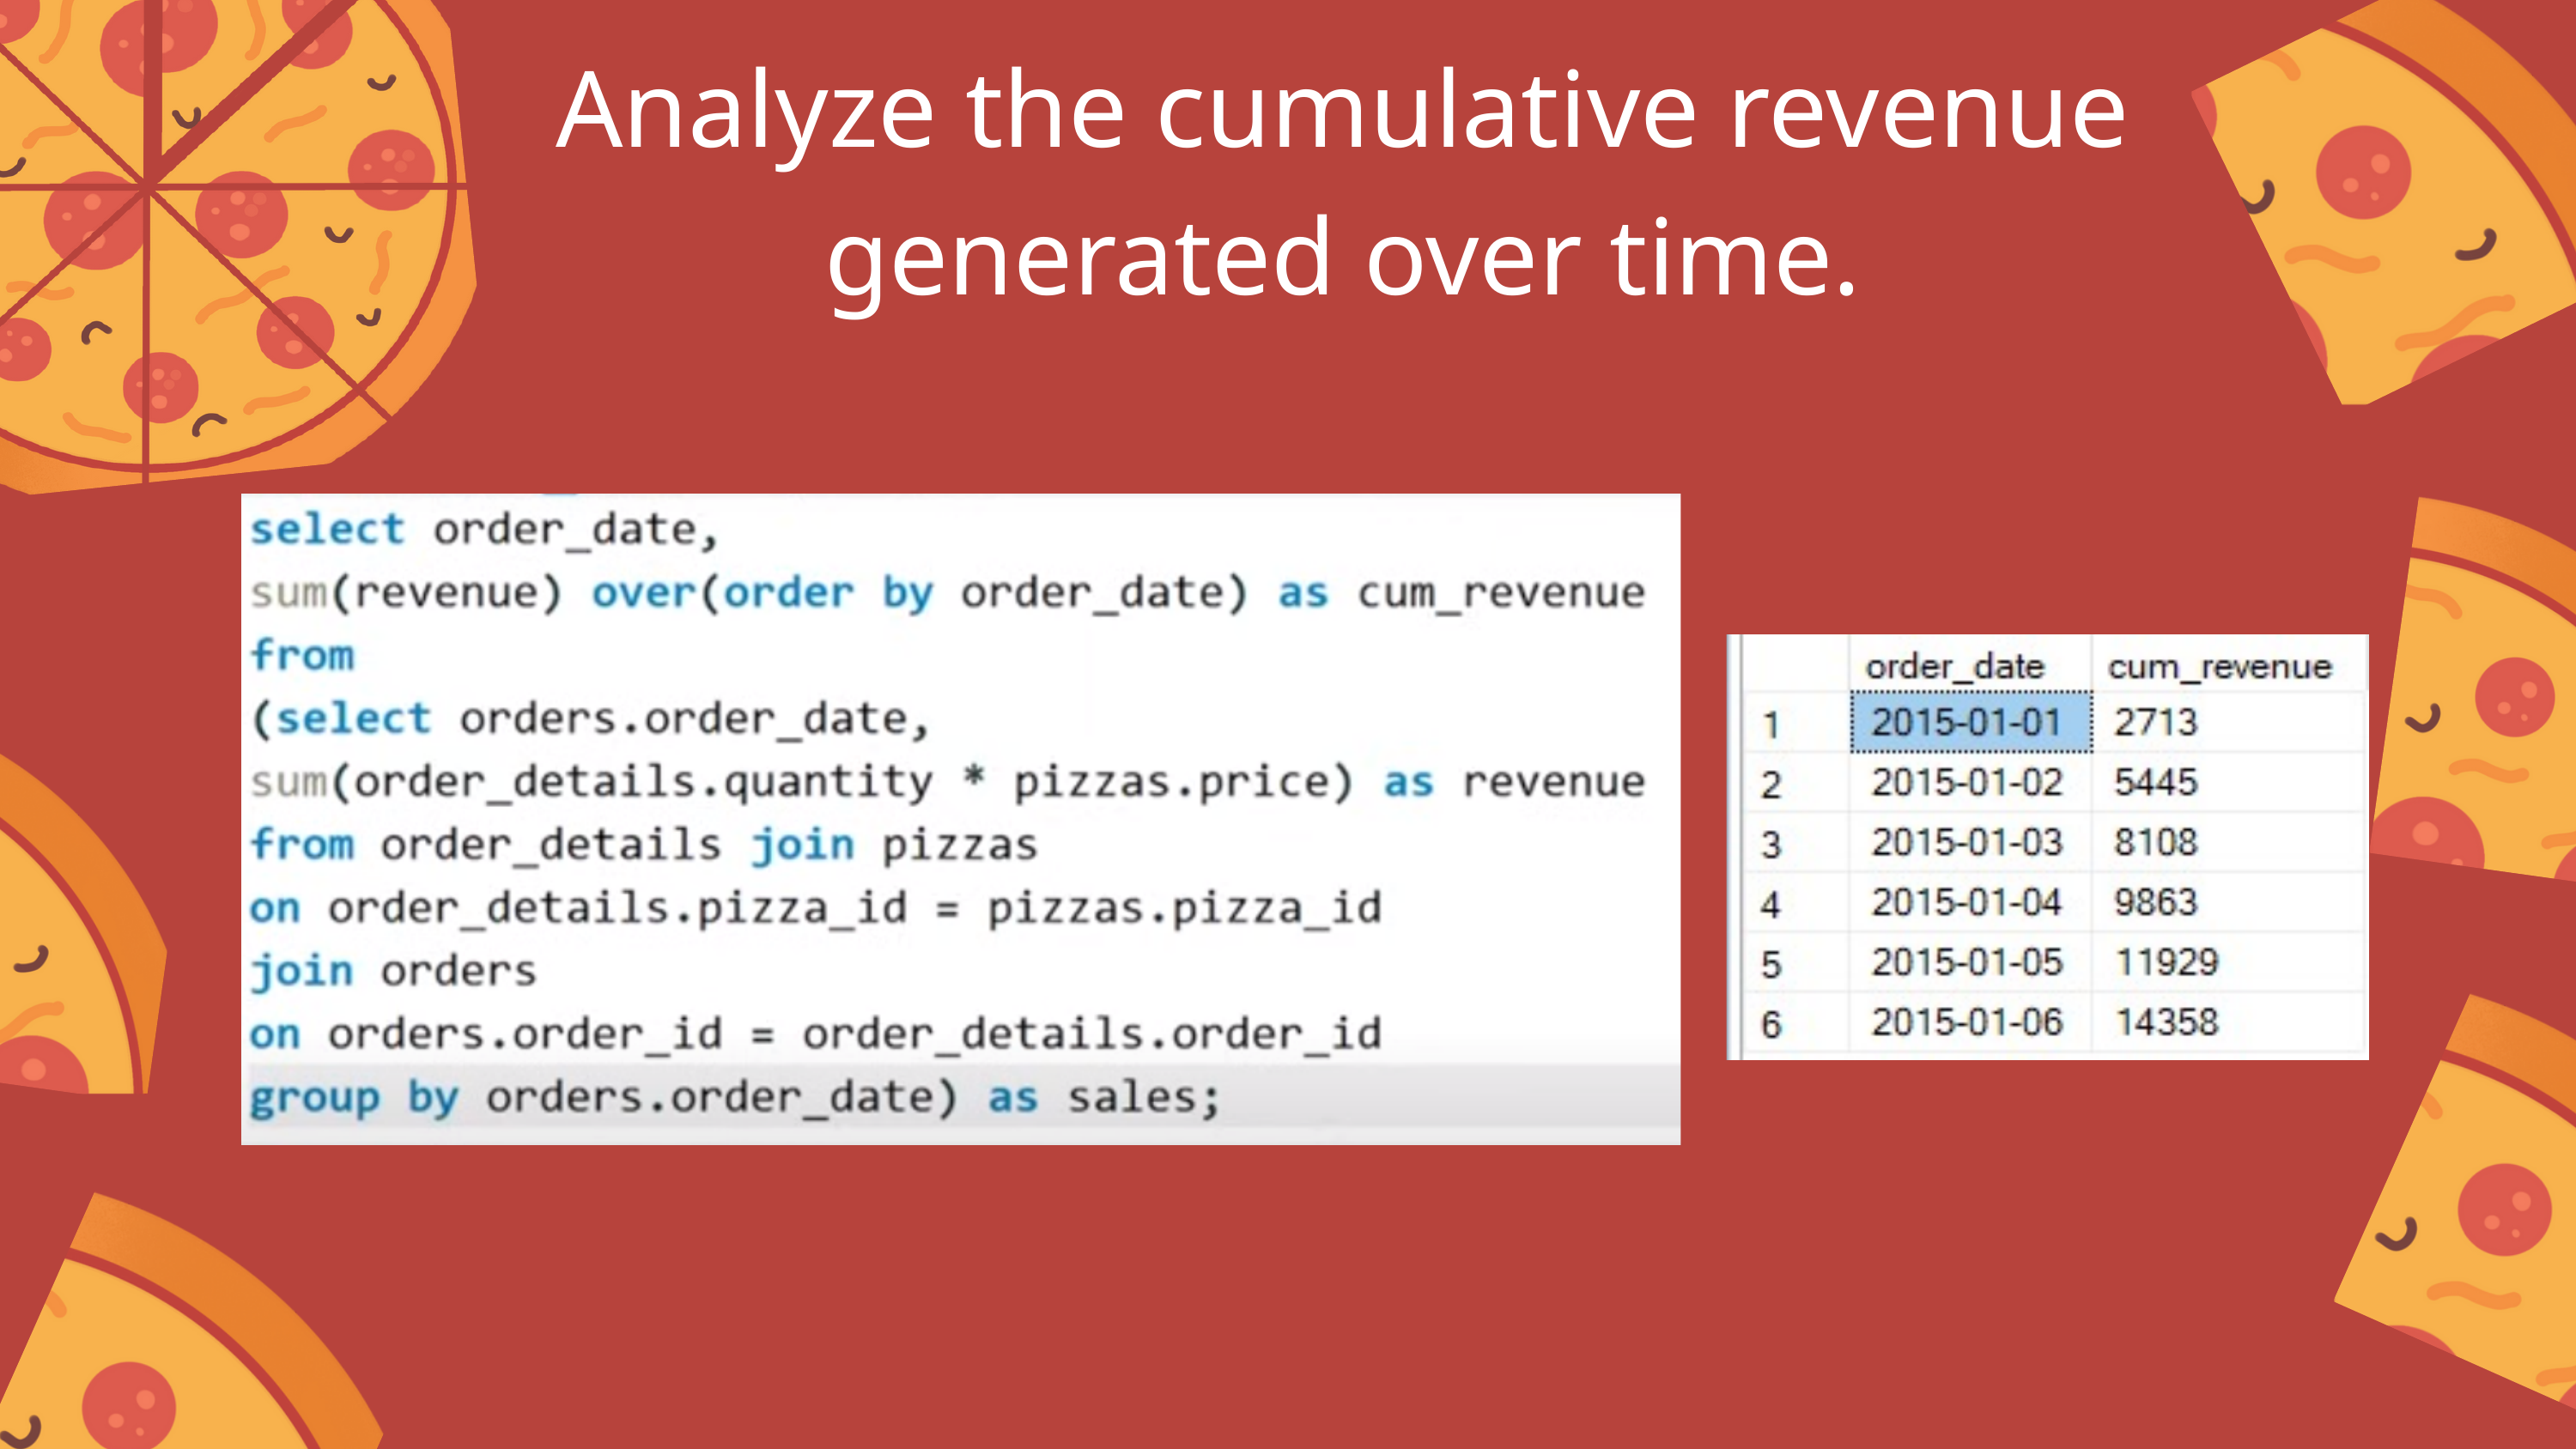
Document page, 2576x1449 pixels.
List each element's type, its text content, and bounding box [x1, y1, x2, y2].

text_box [0, 717, 197, 1104]
text_box [2369, 494, 2576, 882]
text_box Analyze the cumulative revenue generated over time. [450, 21, 2253, 317]
text_box [1726, 634, 2369, 1060]
text_box [241, 494, 1681, 1145]
text_box [2333, 973, 2576, 1410]
text_box [0, 1172, 434, 1449]
text_box [0, 0, 494, 499]
text_box [2190, 0, 2576, 415]
